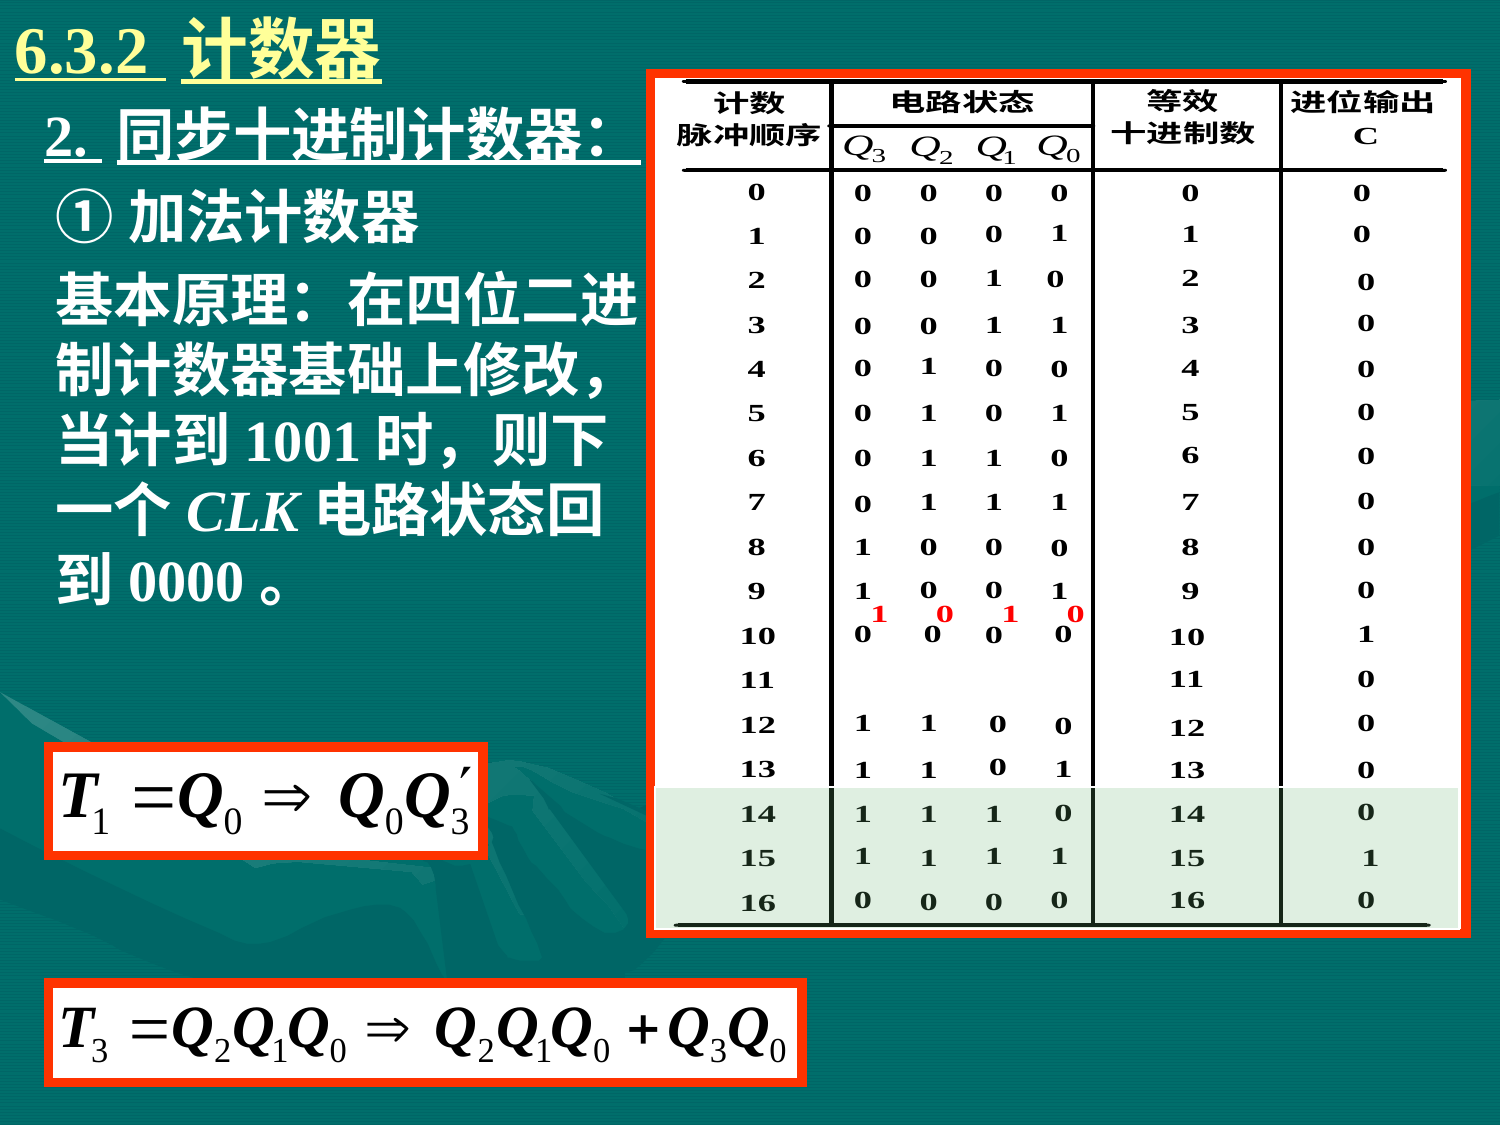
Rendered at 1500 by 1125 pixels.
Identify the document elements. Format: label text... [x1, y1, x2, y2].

text_box 6.3.2 计数器 [0, 0, 650, 107]
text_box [52, 987, 798, 1079]
title 2. 同步十进制计数器： [29, 90, 646, 185]
text_box ①加法计数器 [41, 172, 526, 258]
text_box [52, 751, 479, 852]
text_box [655, 77, 1462, 929]
text_box 基本原理：在四位二进制计数器基础上修改，当计到1001时，则下一个CLK电路状态回到0000。 [41, 255, 646, 621]
